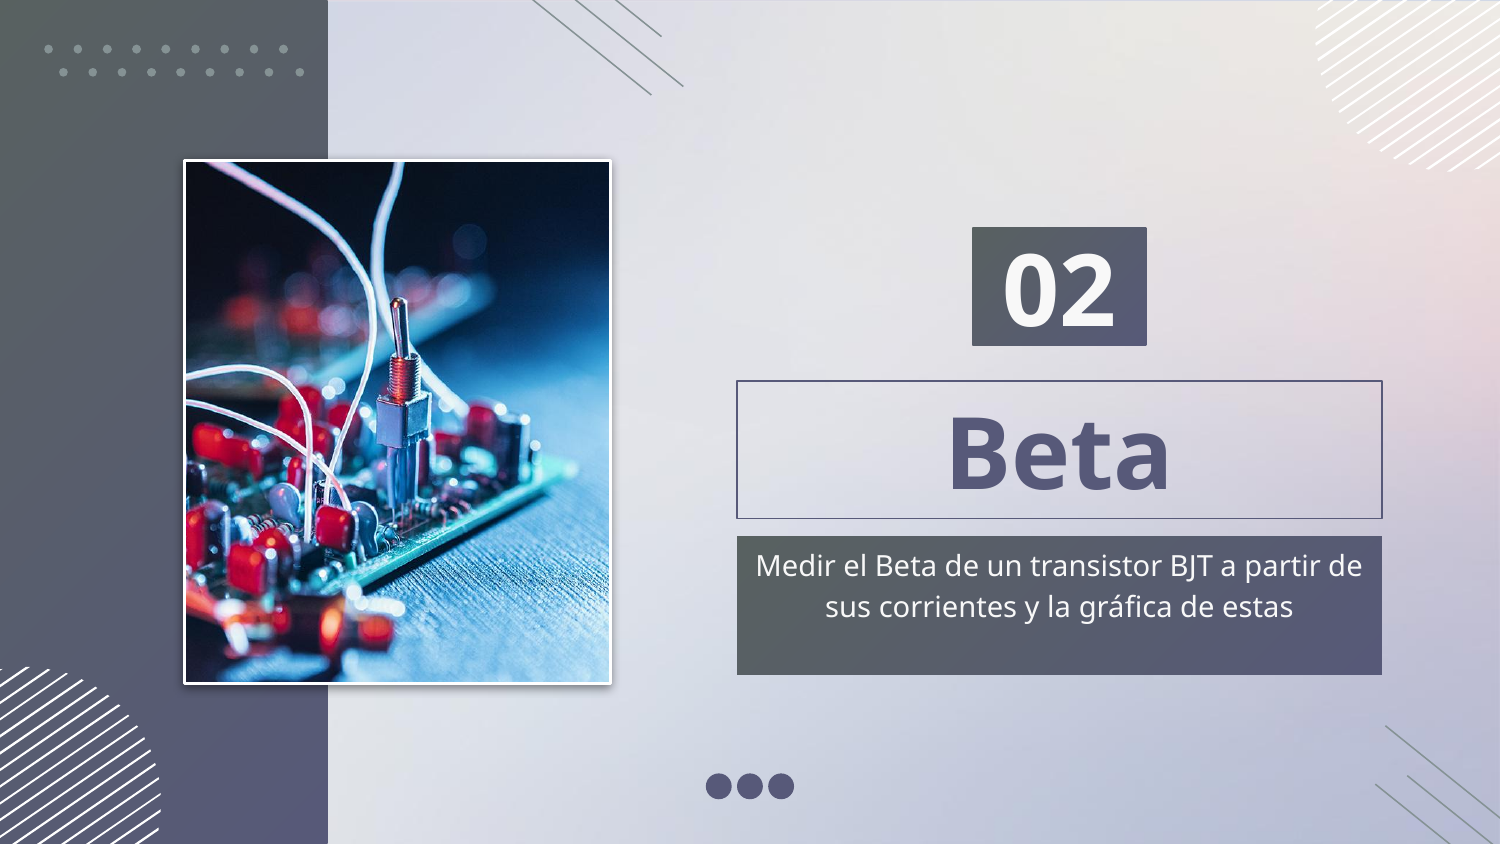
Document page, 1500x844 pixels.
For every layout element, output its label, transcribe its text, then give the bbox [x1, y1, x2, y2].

title Beta [736, 380, 1383, 519]
picture [328, 2, 1499, 844]
subtitle Medir el Beta de un transistor BJT a partir de sus corrientes y la gráfica de estas [737, 536, 1382, 675]
title 02 [972, 227, 1147, 346]
picture [185, 161, 610, 683]
